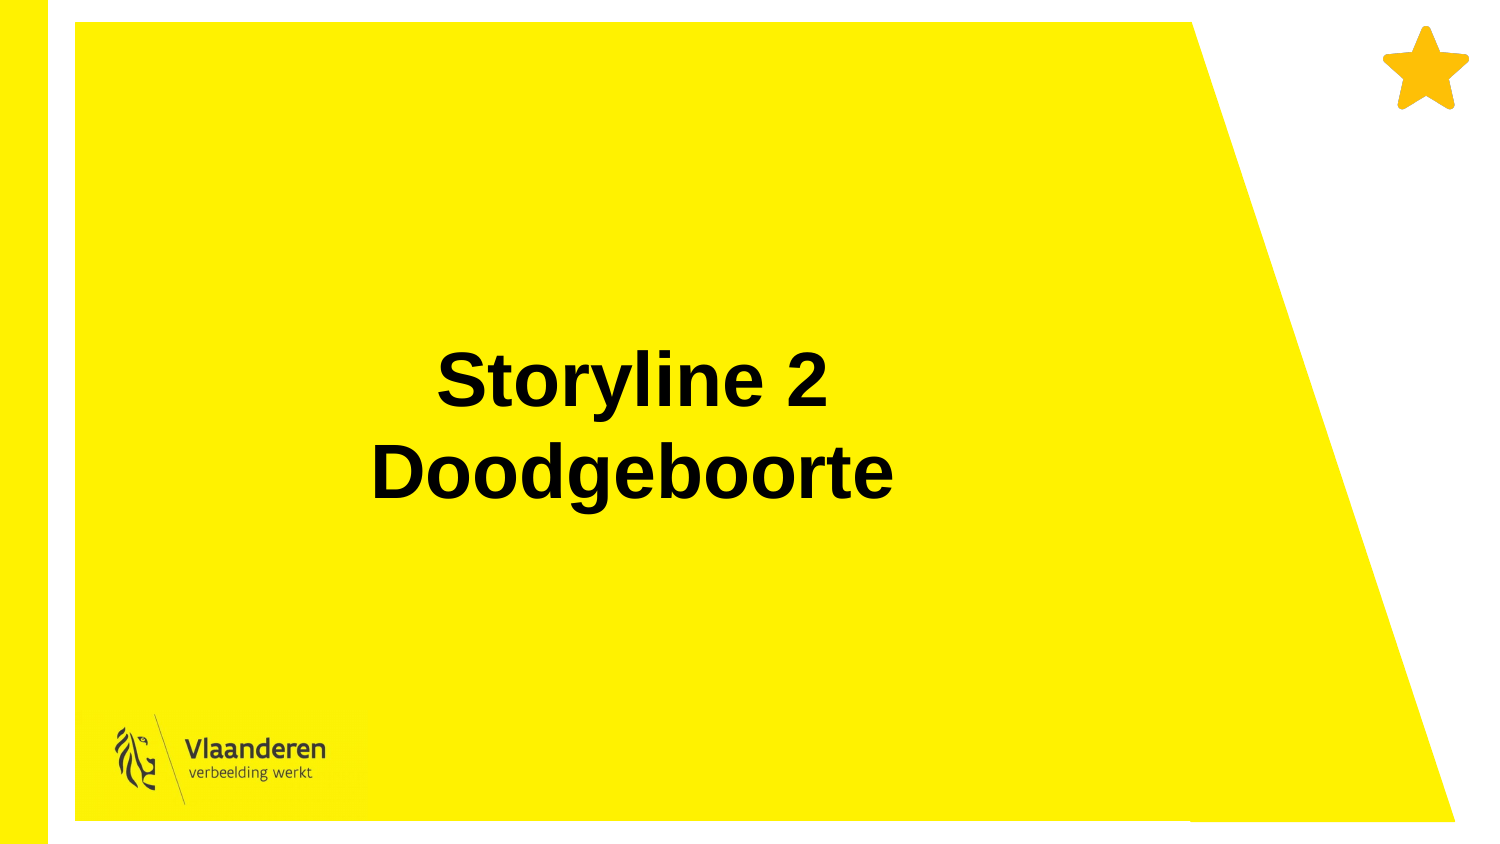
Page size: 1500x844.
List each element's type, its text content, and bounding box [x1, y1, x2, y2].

text_box [1191, 22, 1455, 822]
text_box Storyline 2 Doodgeboorte [75, 0, 1191, 844]
picture [74, 710, 368, 821]
picture [1383, 24, 1469, 111]
